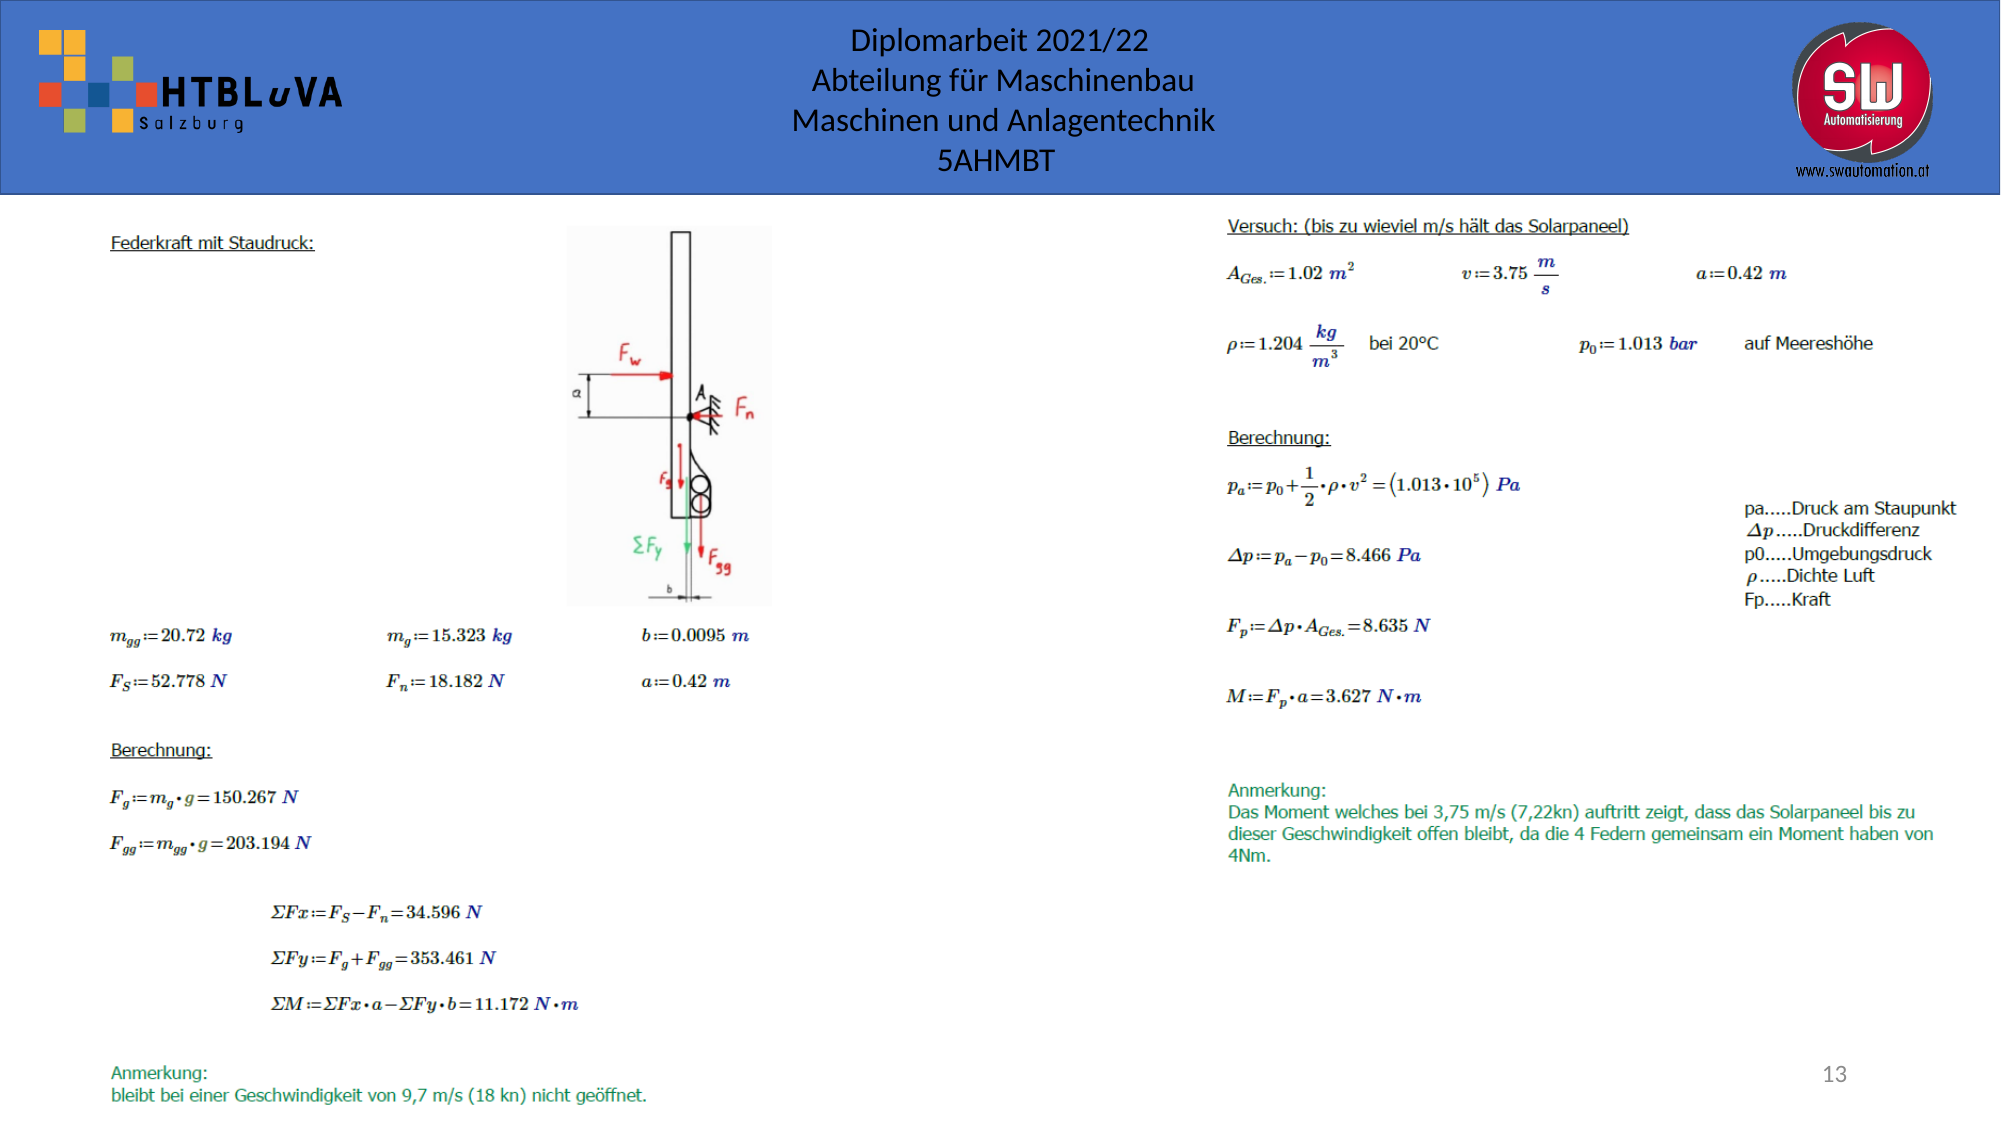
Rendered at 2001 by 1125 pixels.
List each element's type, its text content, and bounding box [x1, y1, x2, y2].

picture [93, 214, 788, 1125]
picture [39, 30, 342, 133]
picture [1212, 201, 1975, 877]
slide_number 13 [1412, 1042, 1863, 1103]
picture [1792, 22, 1933, 177]
